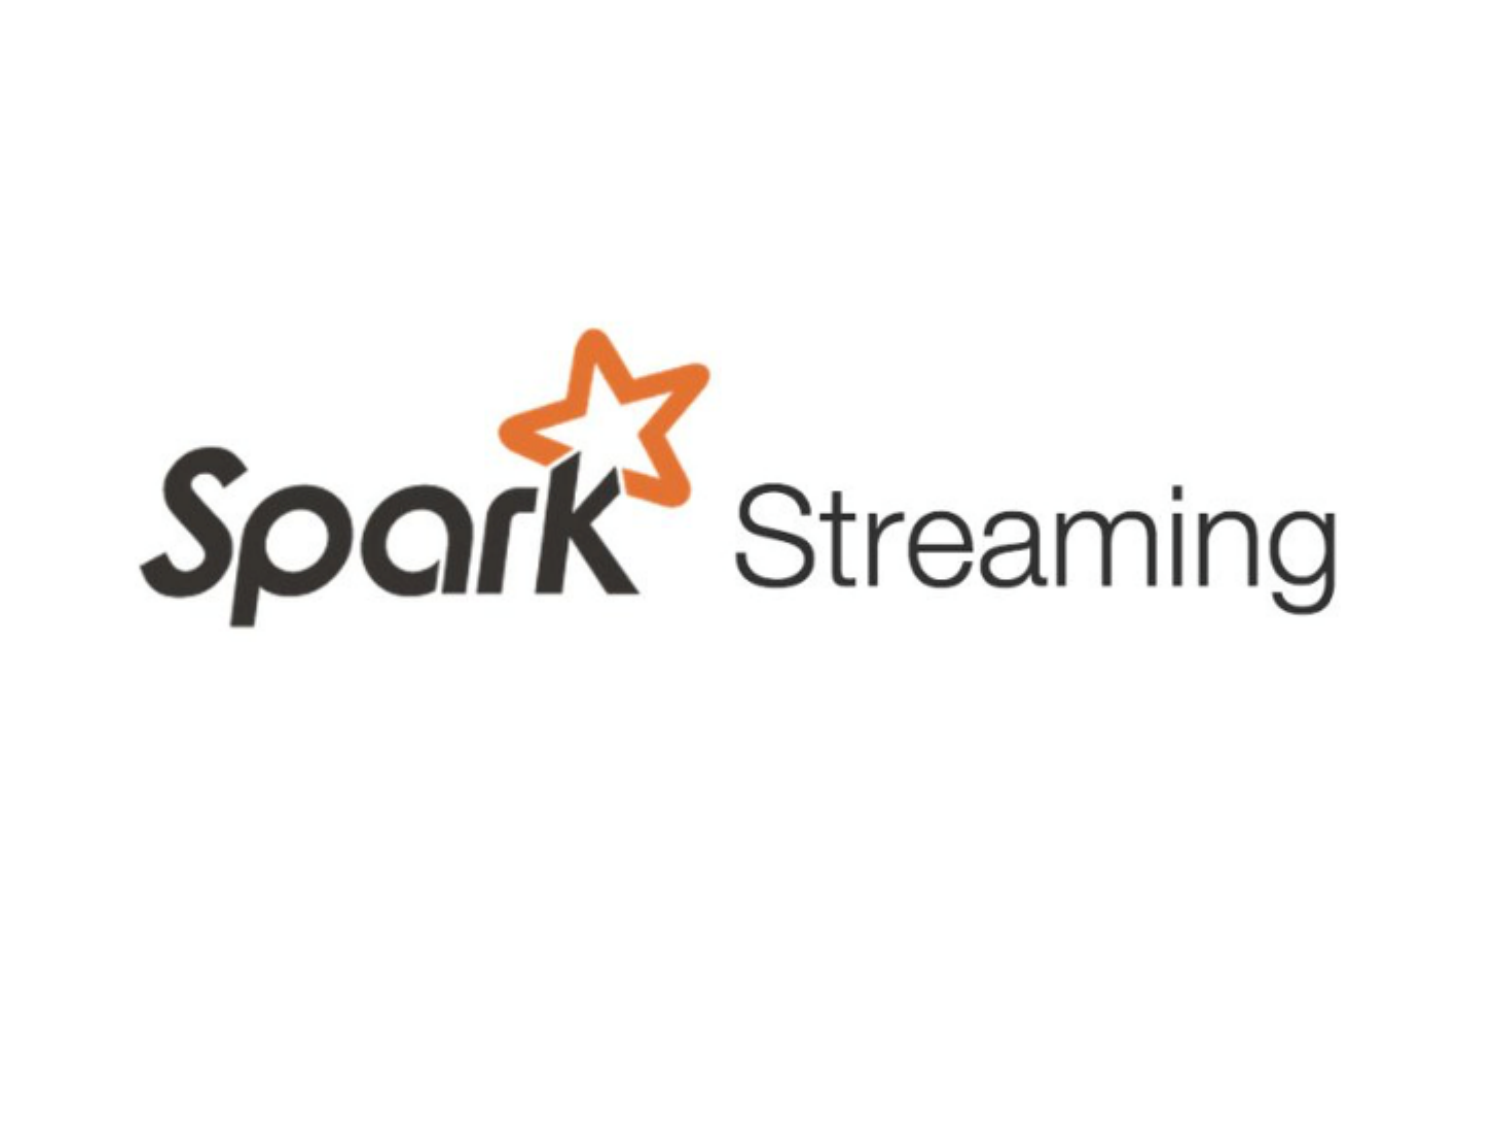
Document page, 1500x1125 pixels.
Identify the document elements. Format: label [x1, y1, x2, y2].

picture [112, 310, 1491, 643]
